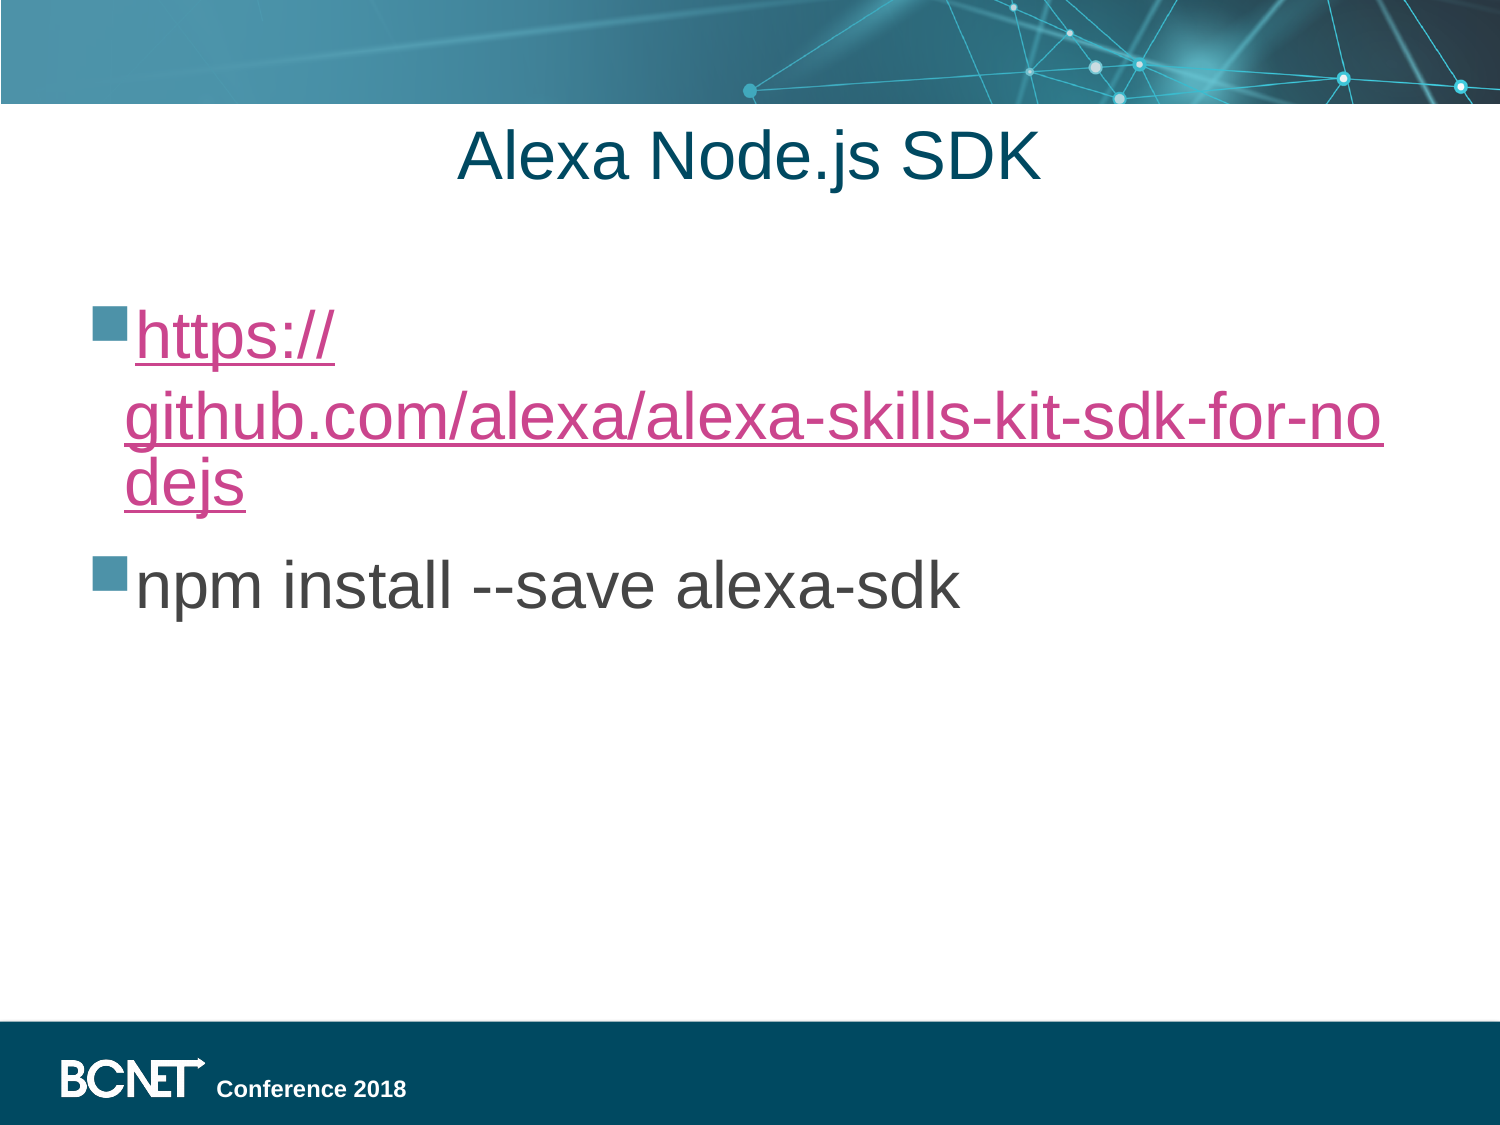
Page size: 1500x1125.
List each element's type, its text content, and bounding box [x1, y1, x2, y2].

list https://github.com/alexa/alexa-skills-kit-sdk-for-nodejs npm install --save alexa-sdk [71, 284, 1429, 962]
picture [1, 0, 1500, 104]
title Alexa Node.js SDK [71, 103, 1429, 270]
